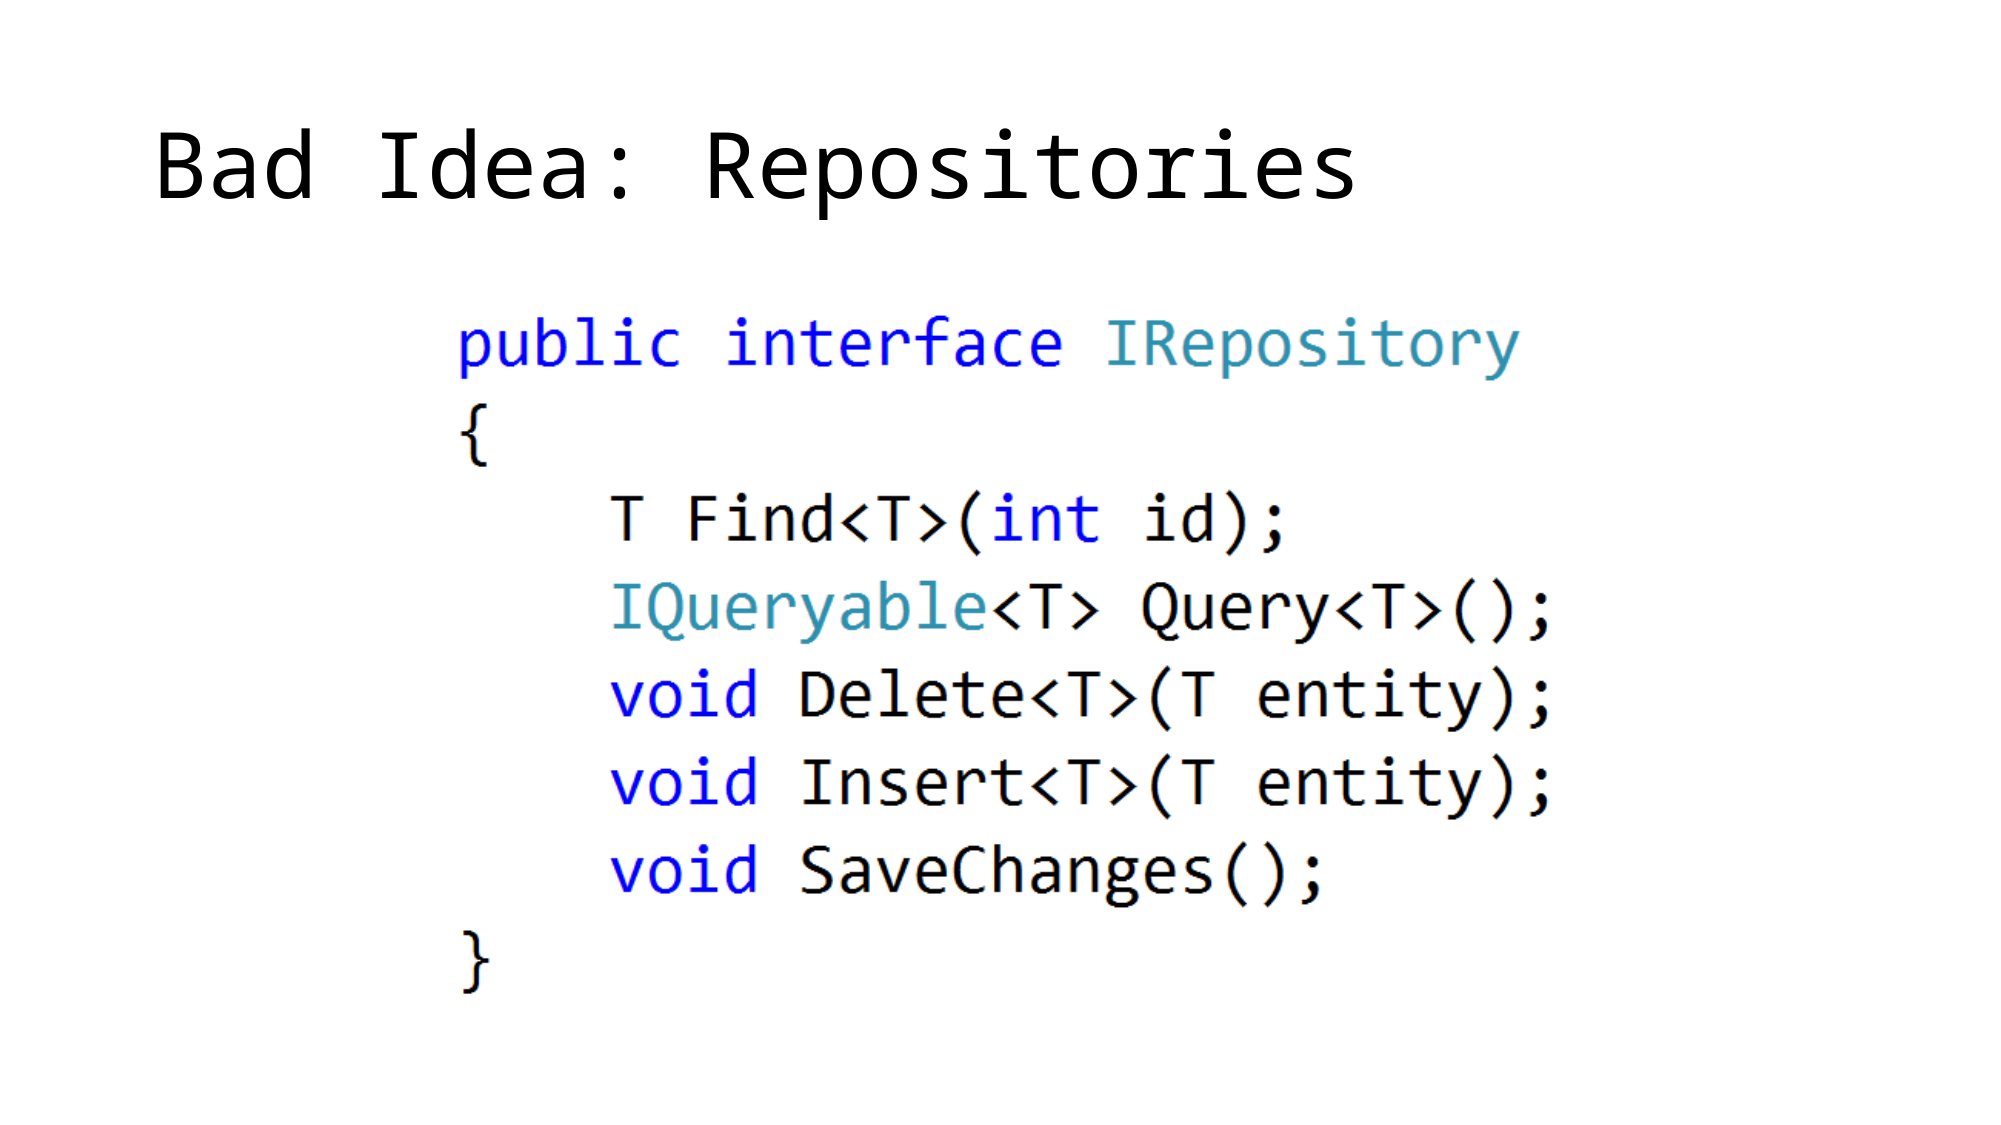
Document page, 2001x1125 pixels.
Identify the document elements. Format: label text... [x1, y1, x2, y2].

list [433, 299, 1567, 1014]
title Bad Idea: Repositories [137, 59, 1863, 278]
